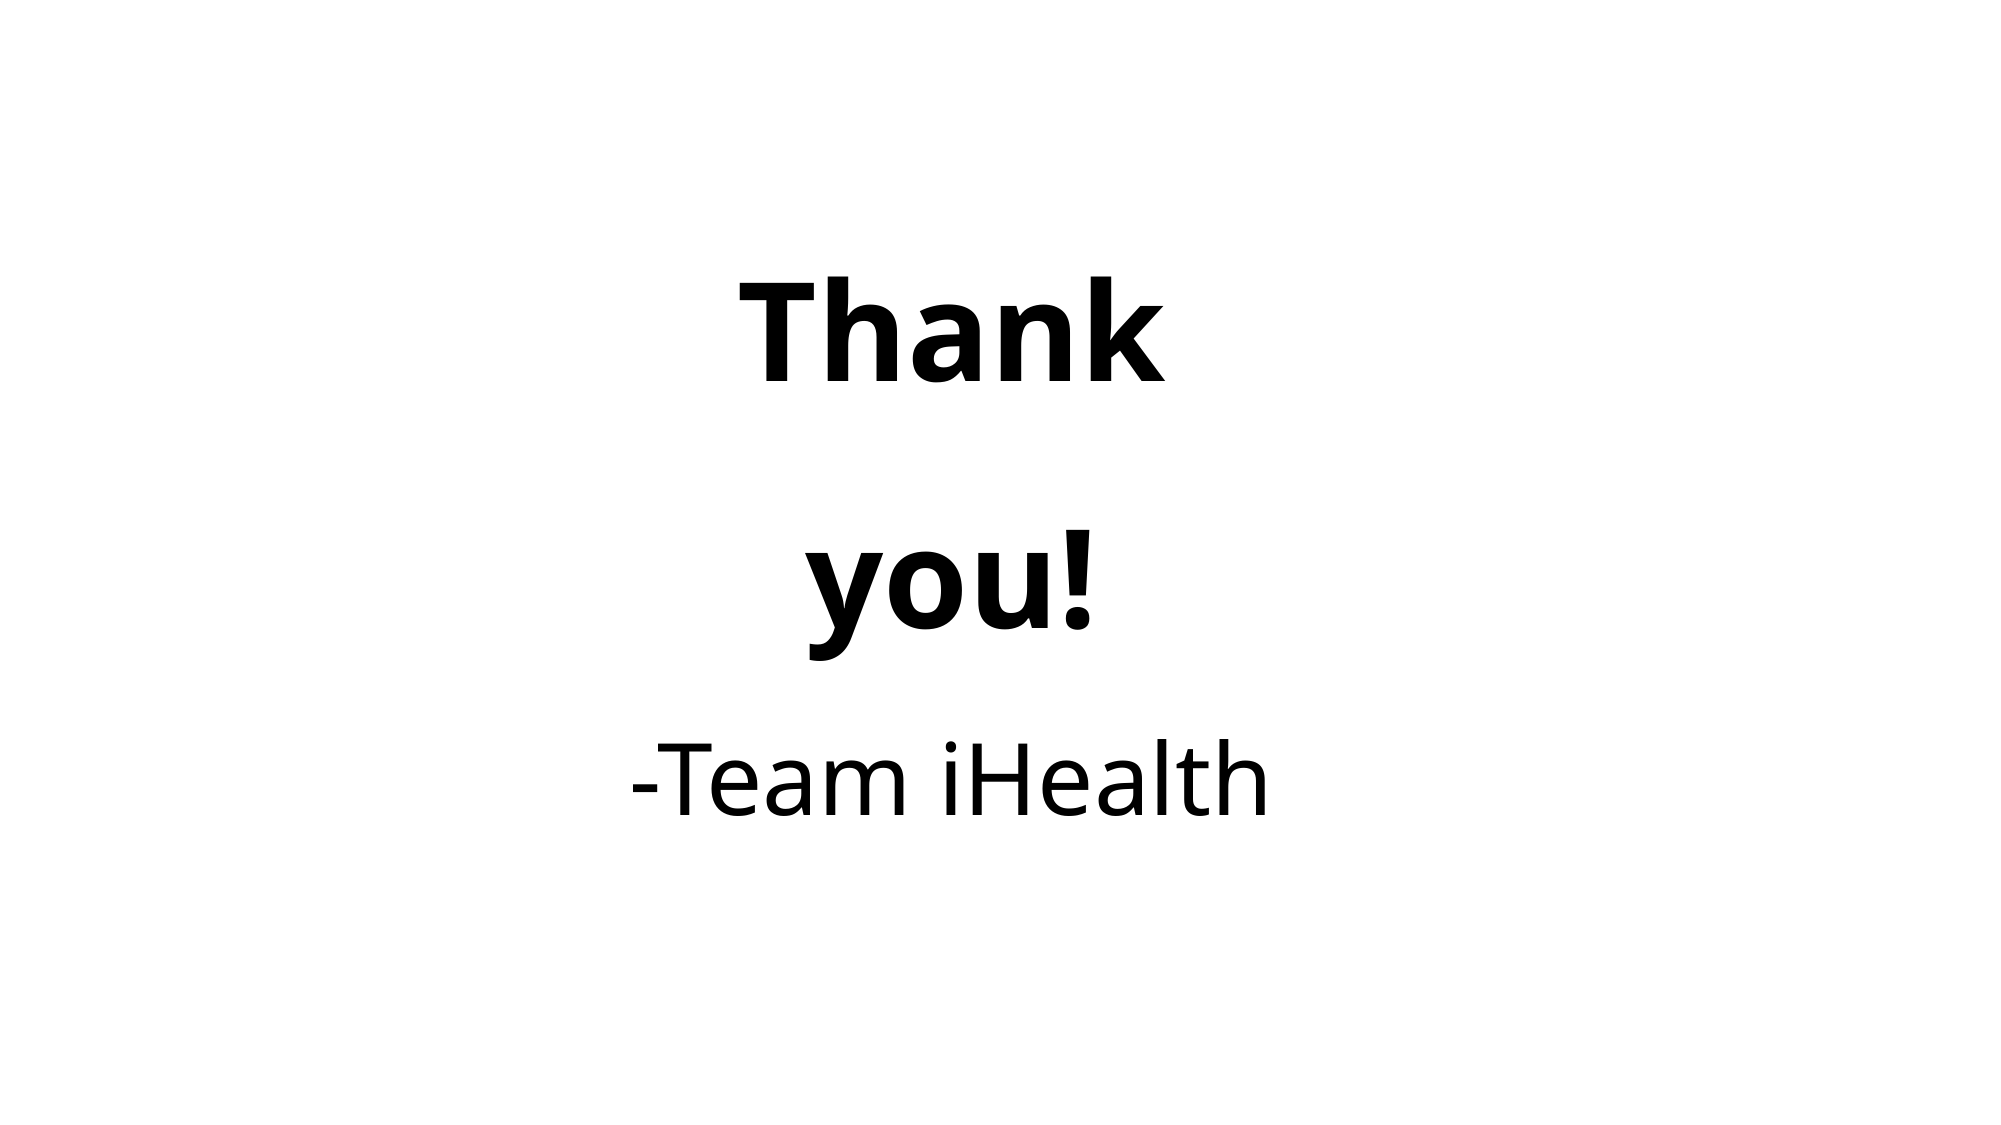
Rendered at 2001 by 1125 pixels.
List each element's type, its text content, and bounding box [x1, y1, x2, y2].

title Thank you! -Team iHealth [575, 449, 1329, 668]
